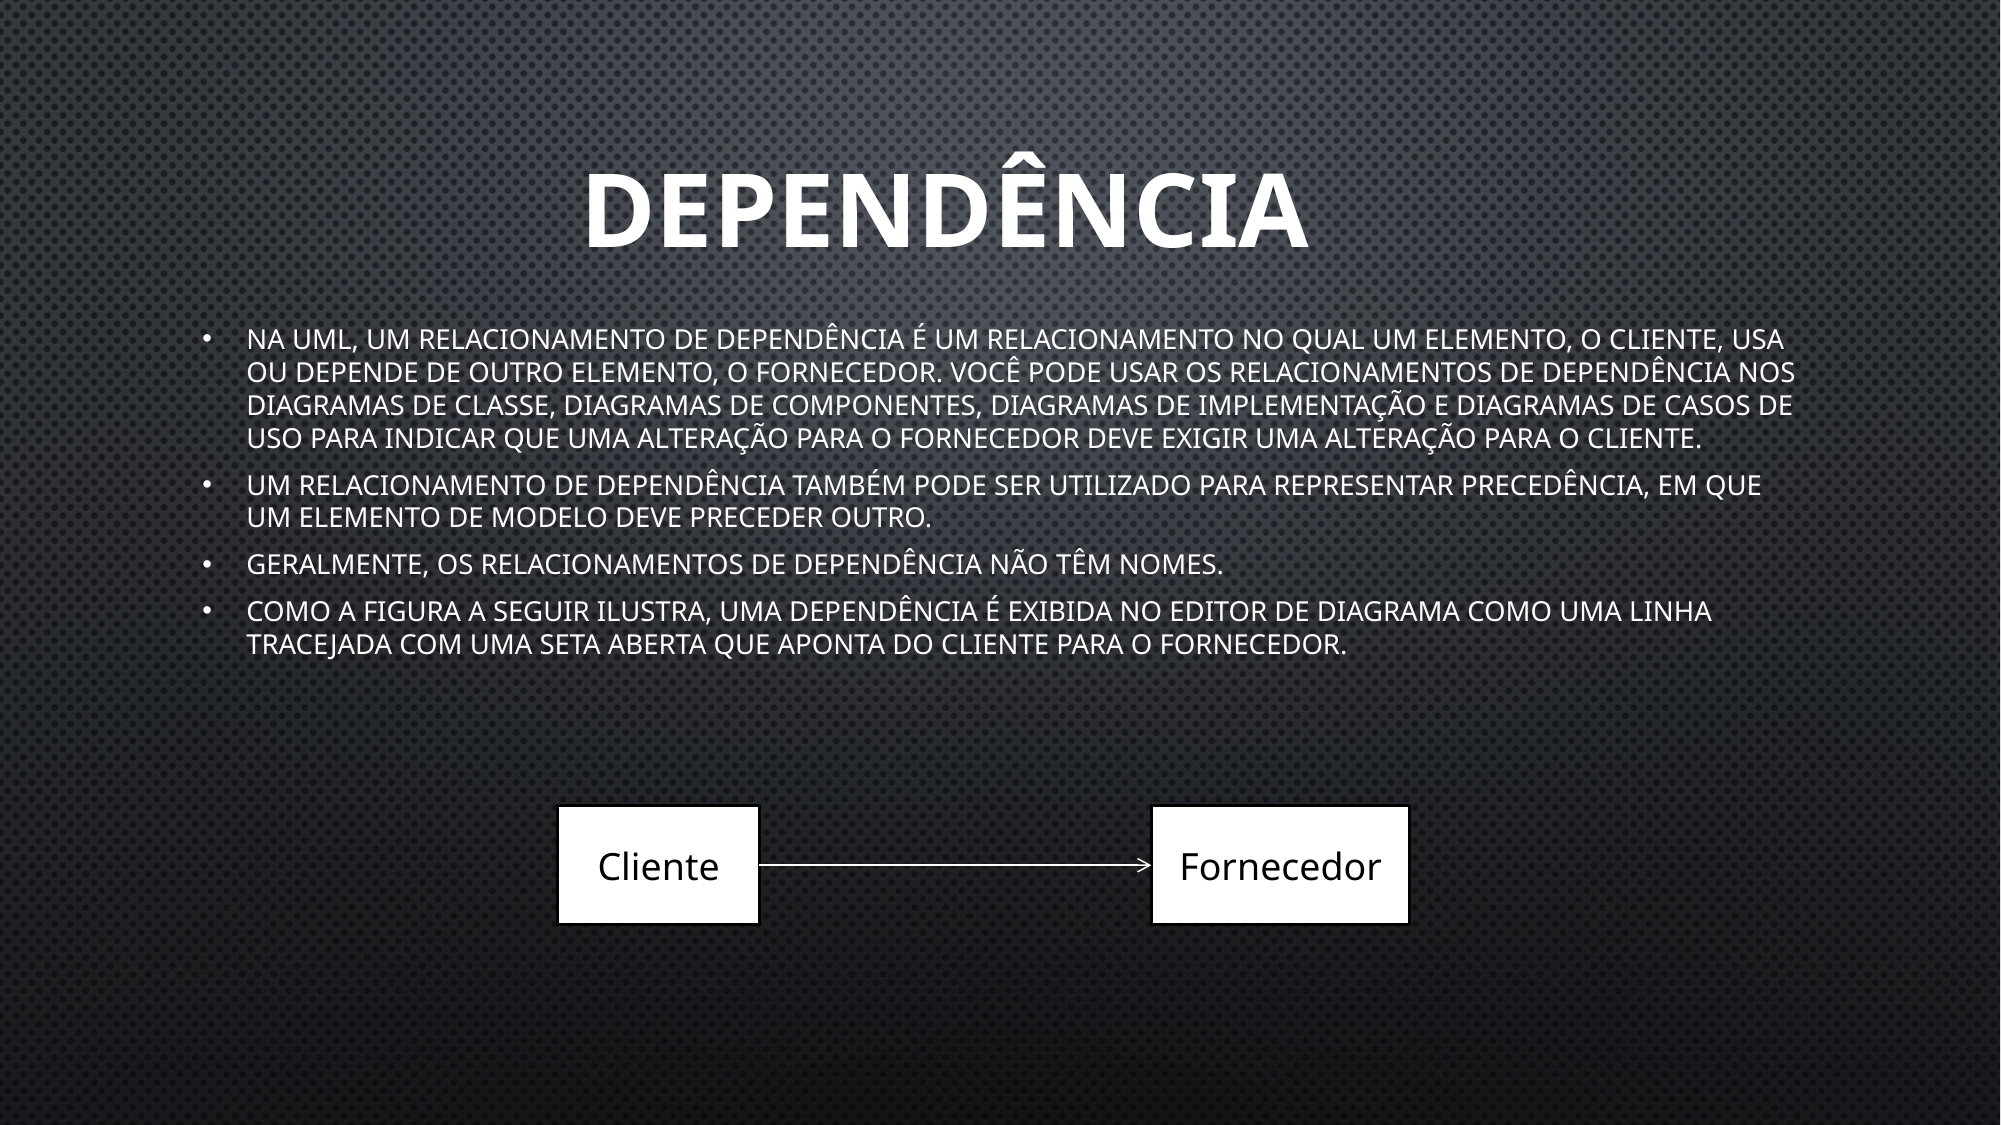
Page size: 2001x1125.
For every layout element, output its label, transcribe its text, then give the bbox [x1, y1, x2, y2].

list Na UML, um relacionamento de dependência é um relacionamento no qual um elemento, o cliente, usa ou depende de outro elemento, o fornecedor. Você pode usar os relacionamentos de dependência nos diagramas de classe, diagramas de componentes, diagramas de implementação e diagramas de casos de uso para indicar que uma alteração para o fornecedor deve exigir uma alteração para o cliente. Um relacionamento de dependência também pode ser utilizado para representar precedência, em que um elemento de modelo deve preceder outro. Geralmente, os relacionamentos de dependência não têm nomes. Como a figura a seguir ilustra, uma dependência é exibida no editor de diagrama como uma linha tracejada com uma seta aberta que aponta do cliente para o fornecedor. [187, 302, 1813, 679]
text_box Fornecedor [1150, 804, 1411, 926]
title Dependência [187, 136, 1813, 276]
text_box Cliente [556, 804, 761, 926]
